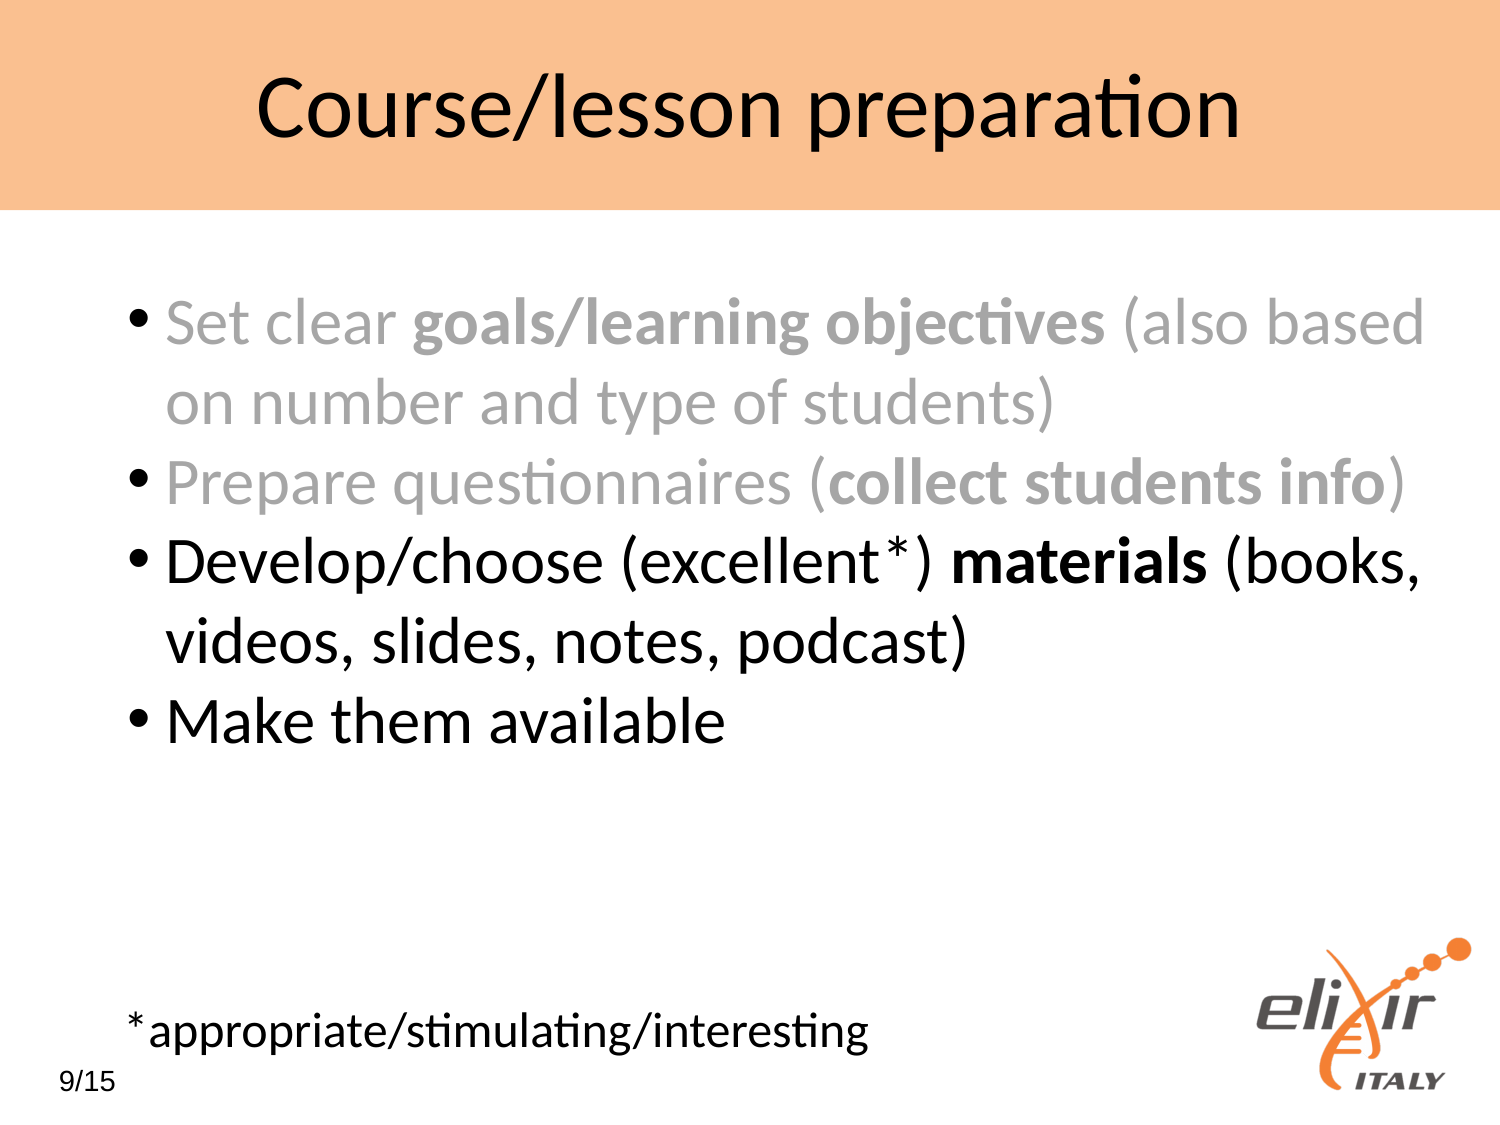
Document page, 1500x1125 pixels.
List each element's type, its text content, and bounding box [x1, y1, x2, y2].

picture [1229, 914, 1500, 1125]
text_box [0, 0, 1500, 211]
title Course/lesson preparation [75, 7, 1425, 196]
text_box 9/15 [44, 1055, 131, 1105]
list Set clear goals/learning objectives (also based on number and type of students) Prepare questionnaires (collect students info) Develop/choose (excellent*) materials (books, videos, slides, notes, podcast) Make them available *appropriate/stimulating/interesting [75, 262, 1456, 1005]
